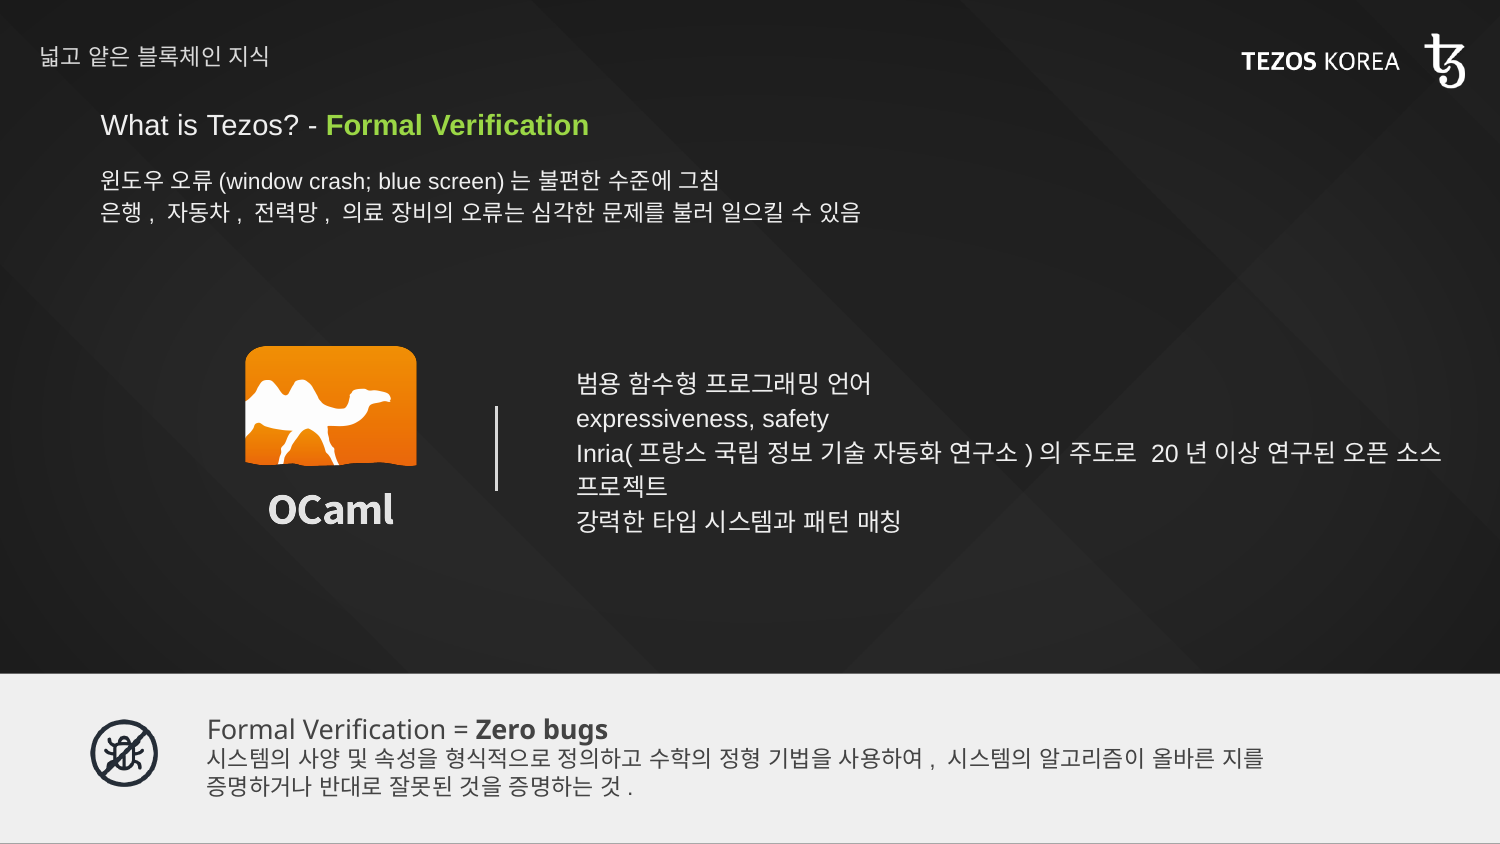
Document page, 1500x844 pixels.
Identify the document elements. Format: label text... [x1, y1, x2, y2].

picture [90, 719, 158, 788]
text_box 윈도우 오류(window crash; blue screen)는 불편한 수준에 그침 은행, 자동차, 전력망, 의료 장비의 오류는 심각한 문제를 불러 일으킬 수 있음 [89, 150, 1061, 238]
text_box Formal Verification = Zero bugs [195, 684, 802, 767]
text_box [0, 673, 1500, 844]
text_box 시스템의 사양 및 속성을 형식적으로 정의하고 수학의 정형 기법을 사용하여, 시스템의 알고리즘이 올바른 지를 증명하거나 반대로 잘못된 것을 증명하는 것. [195, 721, 1343, 823]
title 넓고 얕은 블록체인 지식 [28, 14, 324, 102]
title What is Tezos? - Formal Verification [89, 90, 641, 150]
picture [0, 0, 1500, 673]
text_box 범용 함수형 프로그래밍 언어 expressiveness, safety Inria(프랑스 국립 정보 기술 자동화 연구소)의 주도로 20년 이상 연구된 오픈 소스 프로젝트 강력한 타입 시스템과 패턴 매칭 [564, 350, 1482, 550]
